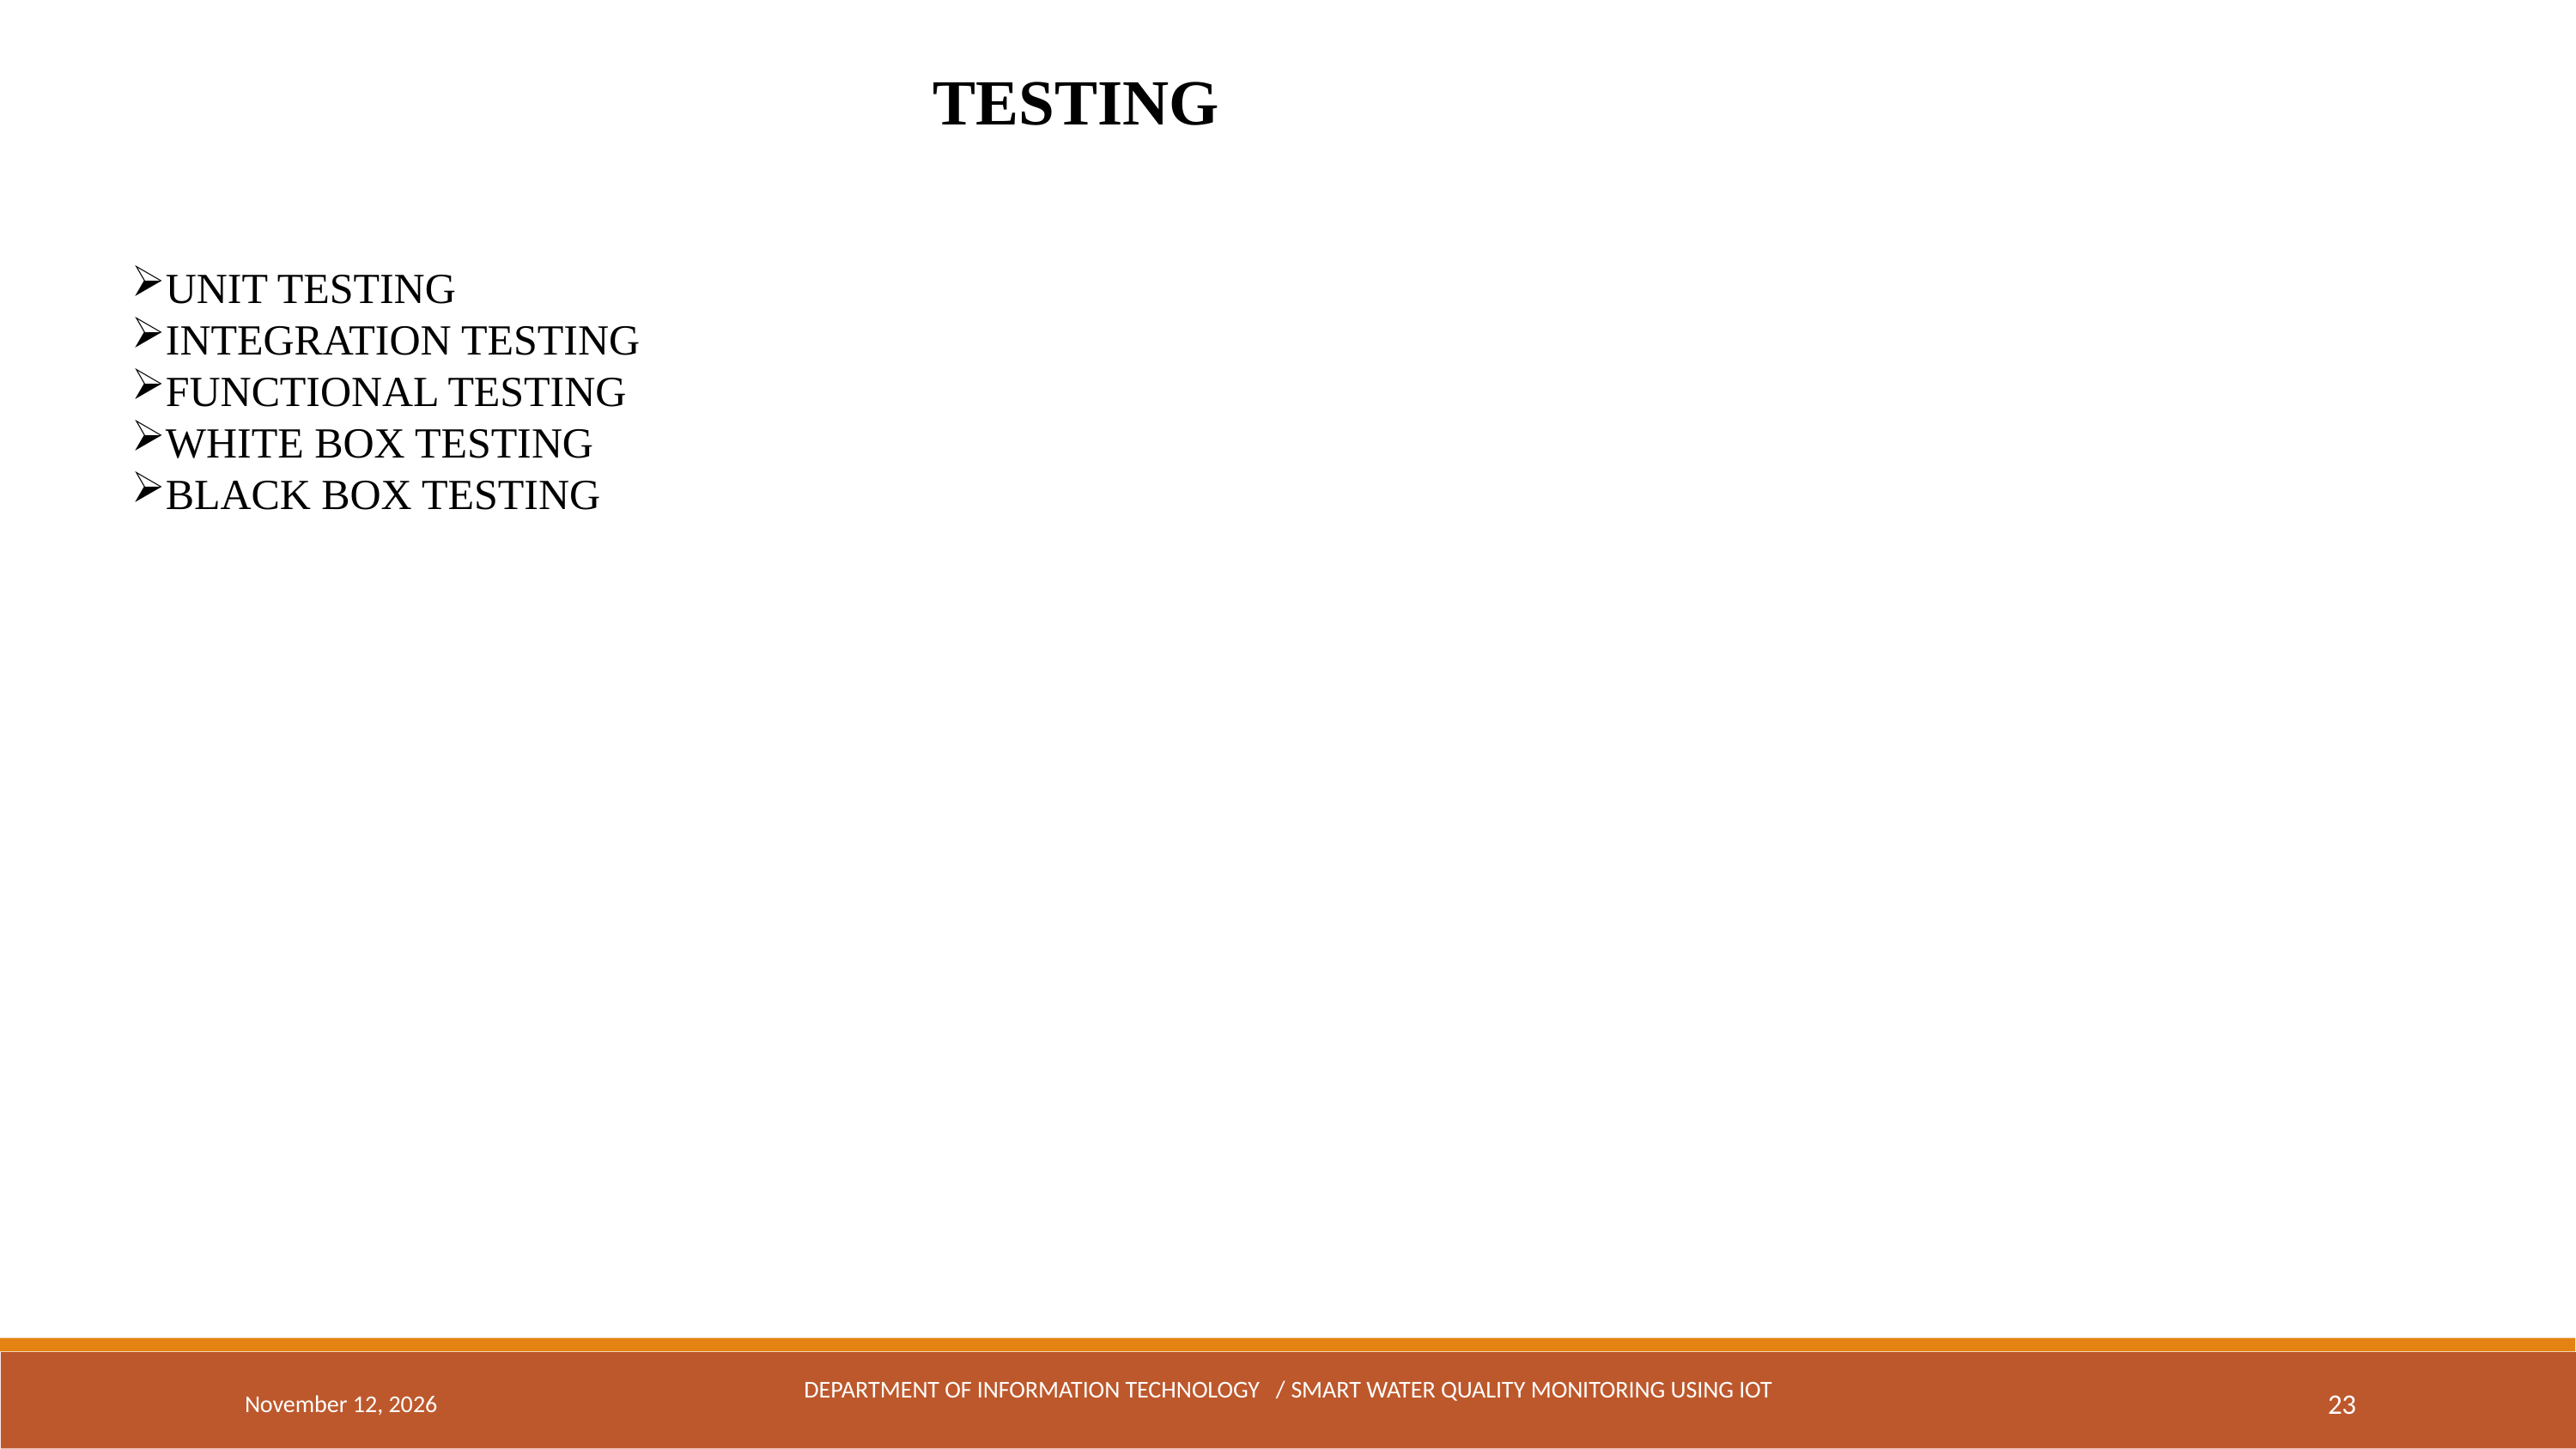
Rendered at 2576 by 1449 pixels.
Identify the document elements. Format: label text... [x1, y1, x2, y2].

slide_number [232, 1364, 755, 1442]
slide_number 23 [2092, 1364, 2369, 1442]
footer DEPARTMENT OF INFORMATION TECHNOLOGY / Smart water quality monitoring USING IOT [779, 1364, 1798, 1442]
text_box UNIT TESTING INTEGRATION TESTING FUNCTIONAL TESTING WHITE BOX TESTING BLACK BOX TESTING [84, 254, 2536, 525]
text_box TESTING [920, 54, 1233, 145]
